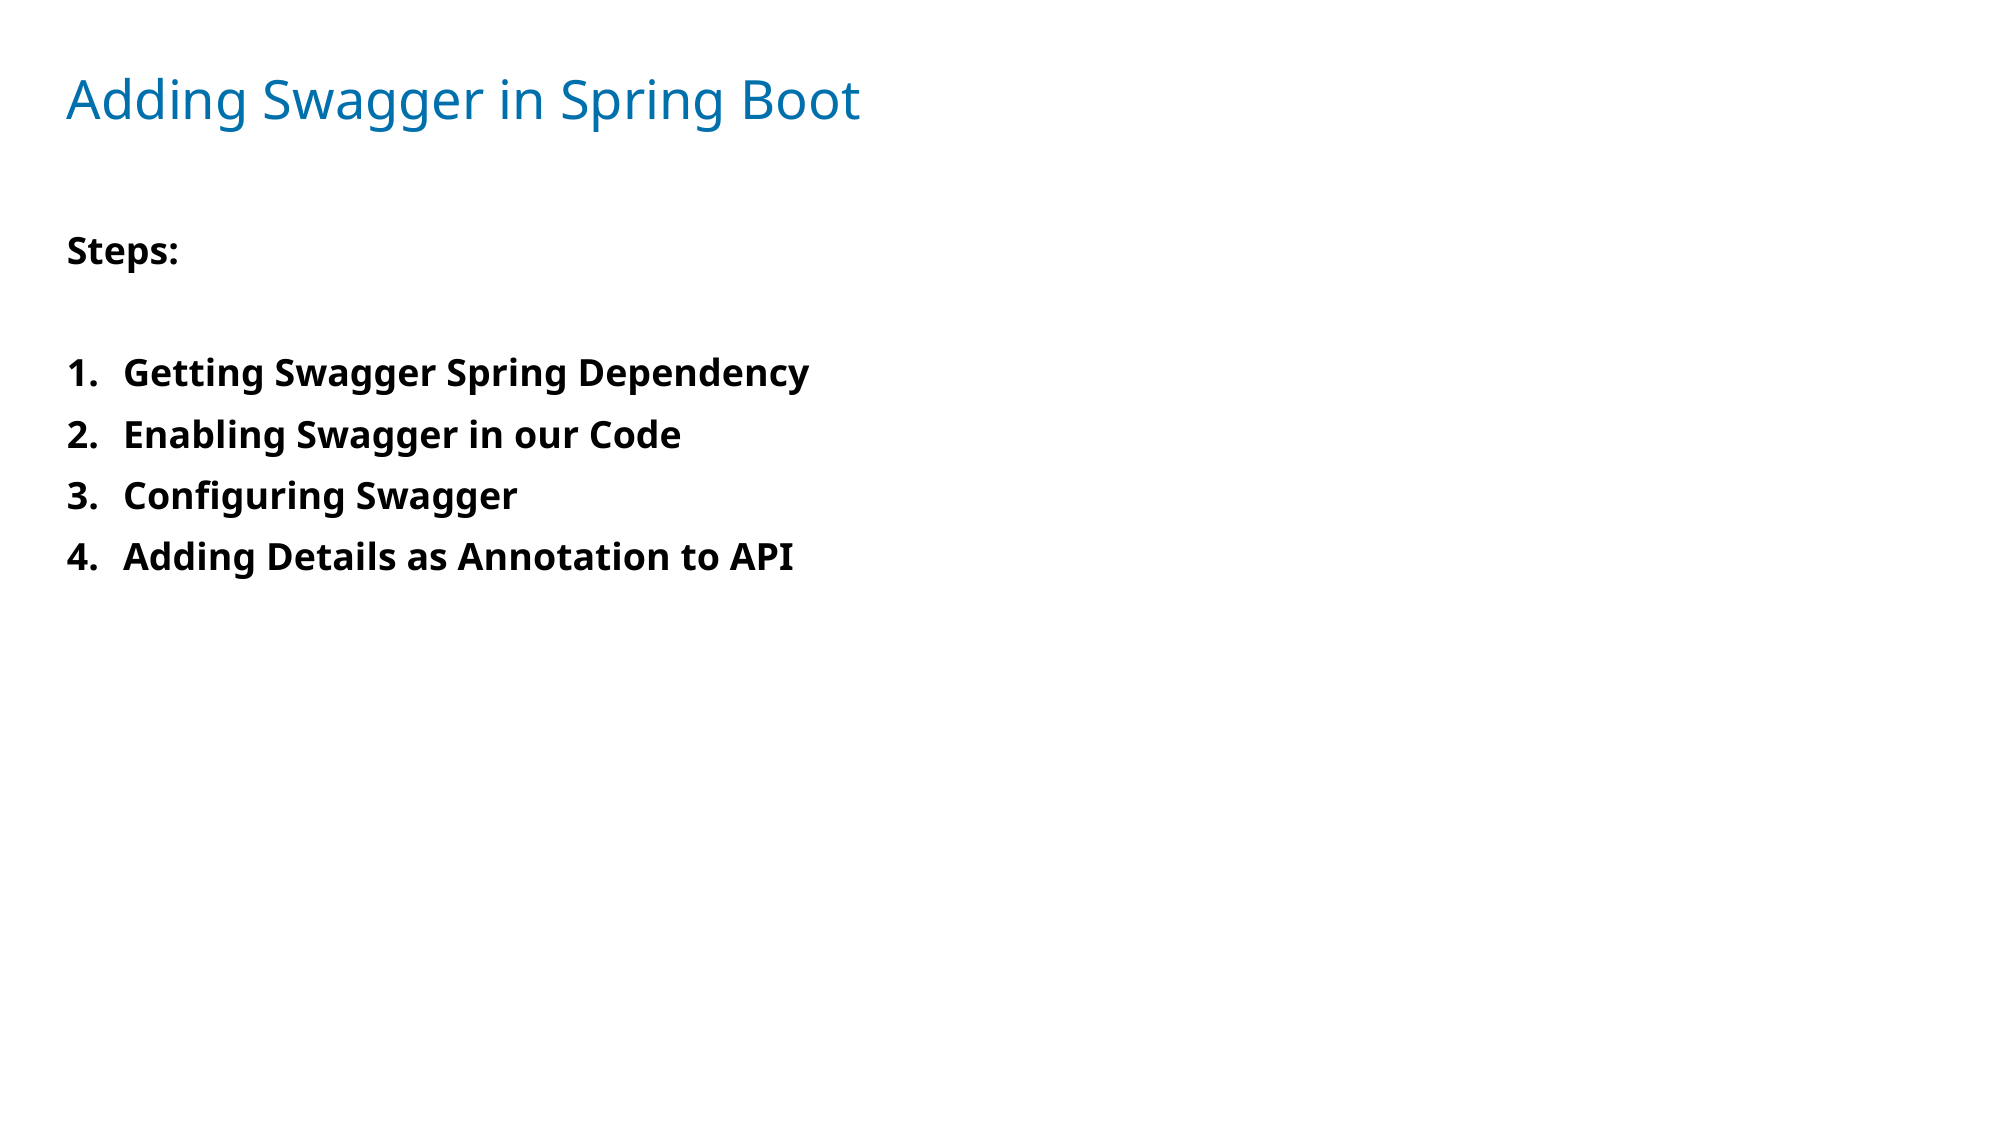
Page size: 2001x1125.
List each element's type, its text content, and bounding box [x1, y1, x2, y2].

title Adding Swagger in Spring Boot [66, 67, 1933, 208]
list Steps: Getting Swagger Spring Dependency Enabling Swagger in our Code Configuring Swagger Adding Details as Annotation to API [66, 231, 1933, 1014]
